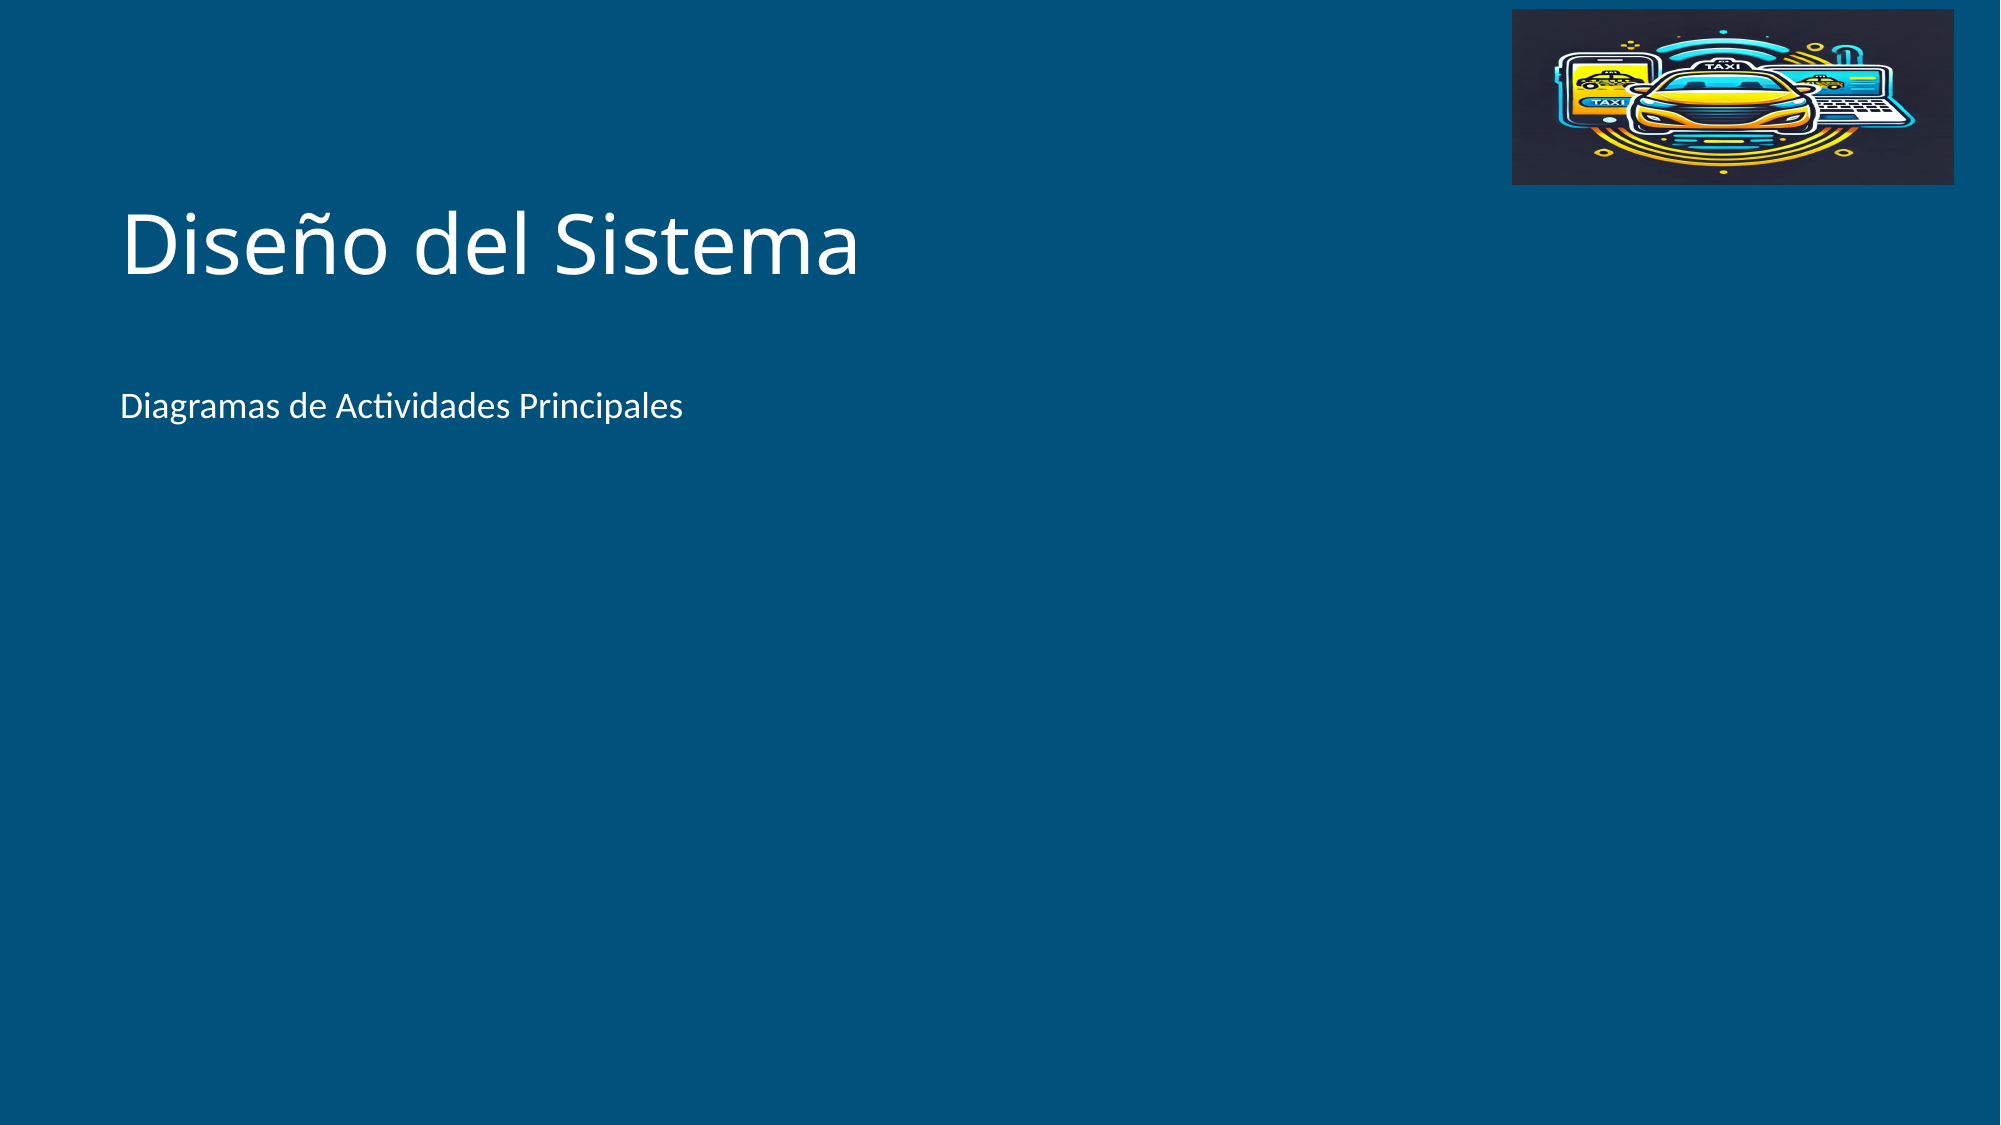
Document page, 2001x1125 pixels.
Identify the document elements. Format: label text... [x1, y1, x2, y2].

text_box Diagramas de Actividades Principales [105, 373, 1570, 1125]
title Diseño del Sistema [105, 175, 1831, 320]
picture [1513, 10, 1953, 184]
